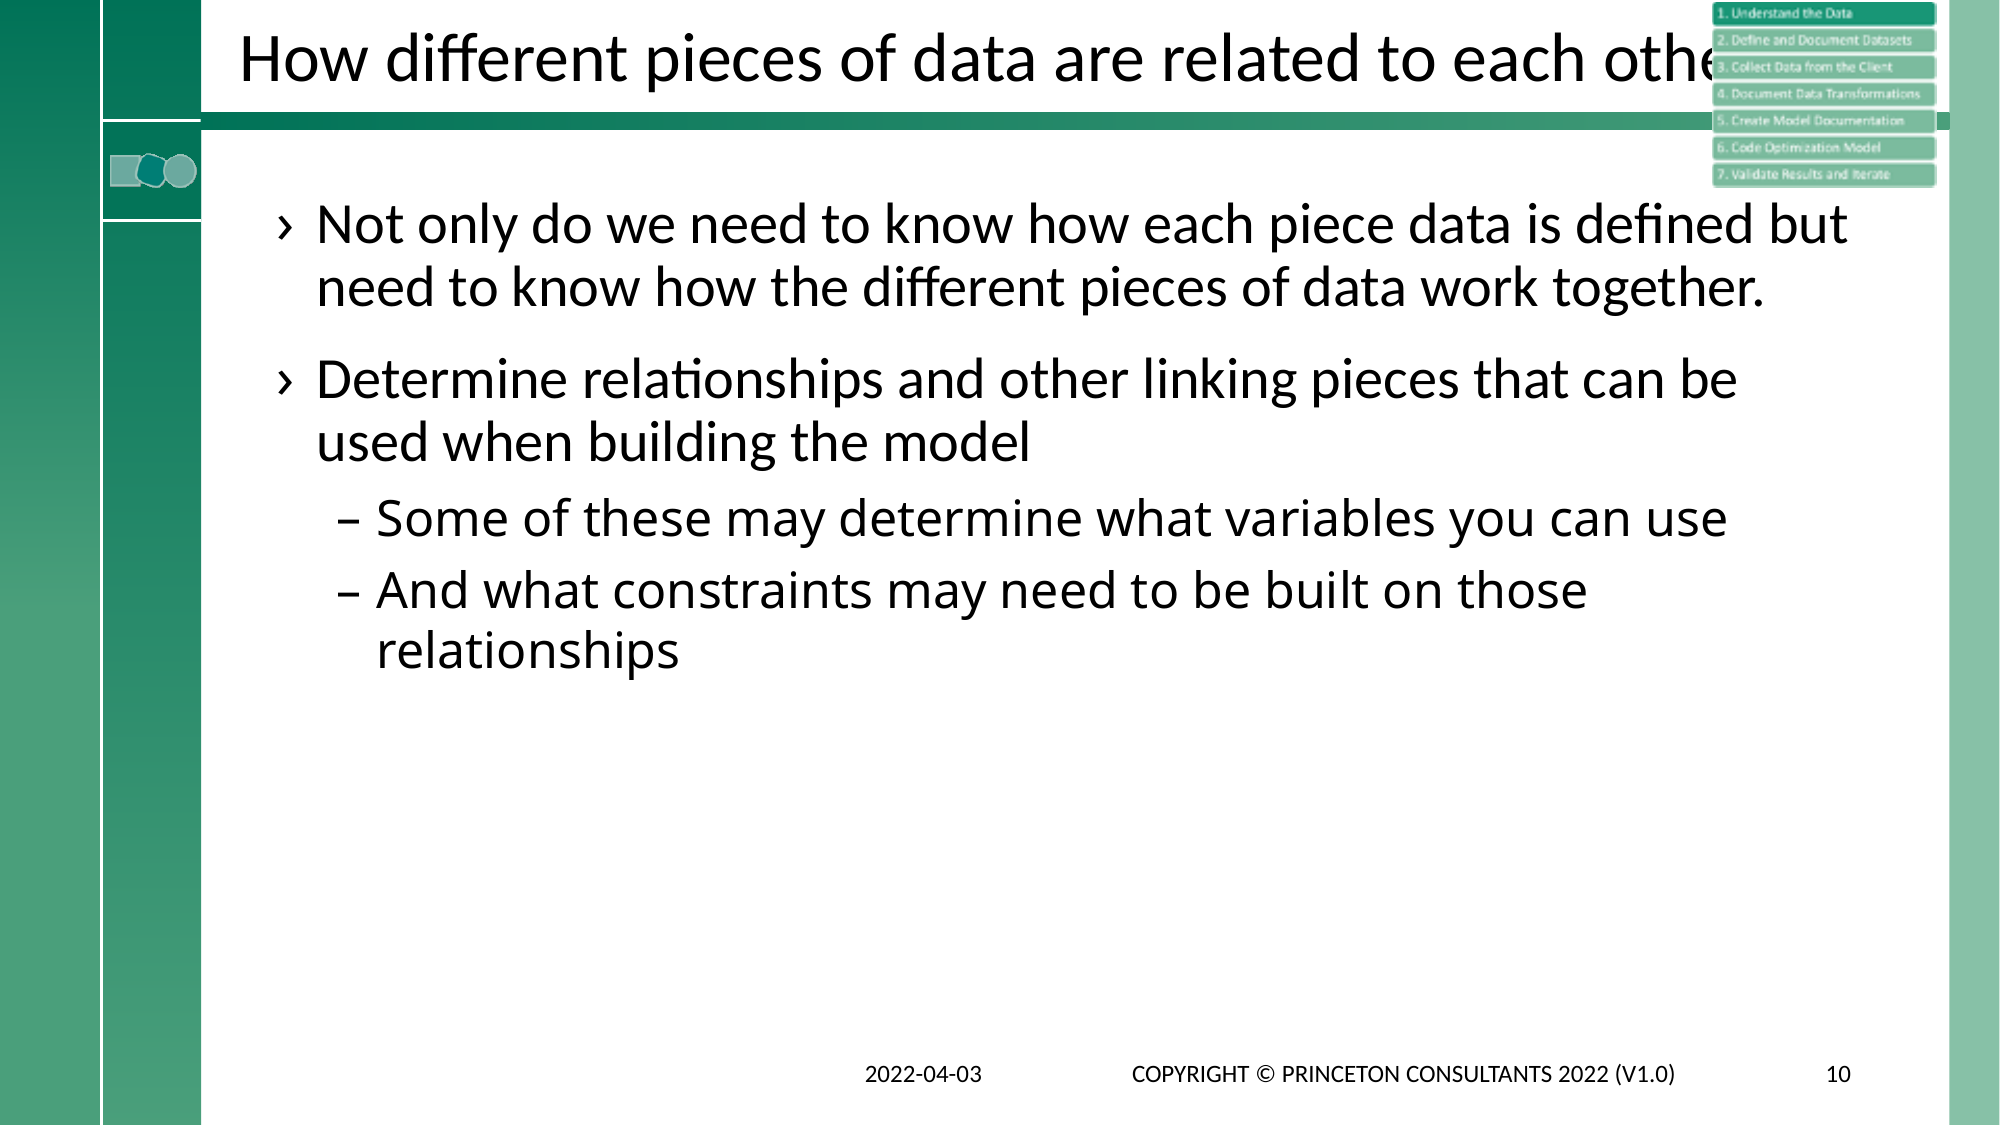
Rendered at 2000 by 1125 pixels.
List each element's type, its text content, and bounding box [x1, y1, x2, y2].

slide_number 10 [1766, 1042, 1867, 1103]
list Not only do we need to know how each piece data is defined but need to know how the different pieces of data work together. Determine relationships and other linking pieces that can be used when building the model Some of these may determine what variables you can use And what constraints may need to be built on those relationships [261, 185, 1867, 1034]
footer Copyright © Princeton Consultants 2022 (V1.0) [1074, 1042, 1734, 1103]
picture [105, 149, 201, 192]
title How different pieces of data are related to each other [224, 12, 1712, 105]
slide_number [849, 1042, 1050, 1103]
picture [1712, 2, 1937, 188]
